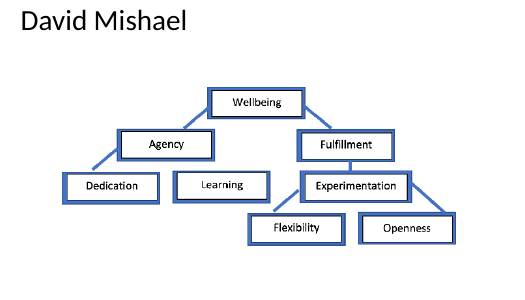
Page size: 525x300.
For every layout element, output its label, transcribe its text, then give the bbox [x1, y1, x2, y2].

title David Mishael [5, 5, 453, 37]
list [51, 85, 462, 249]
